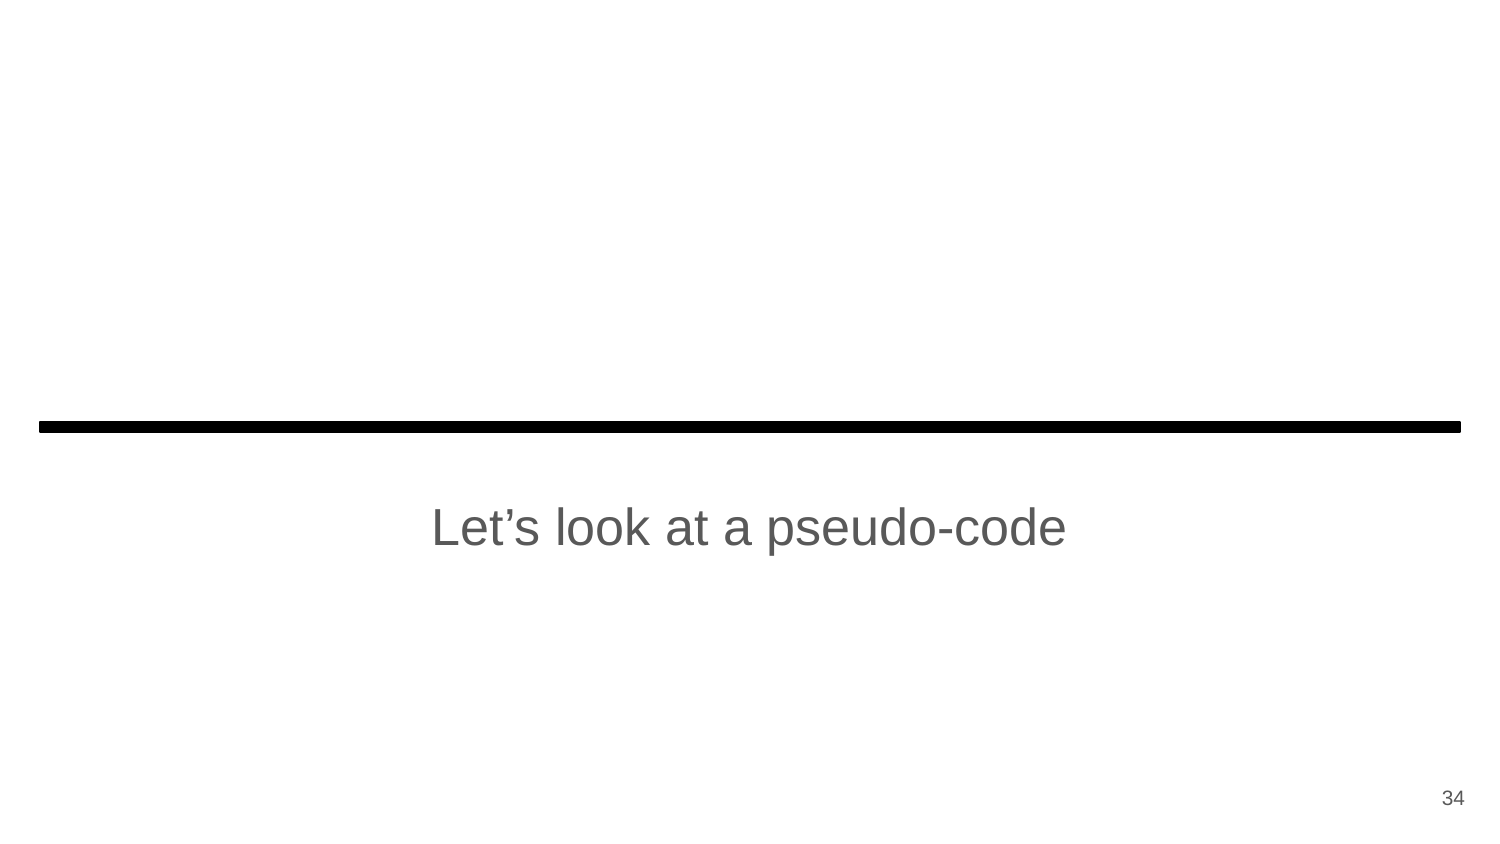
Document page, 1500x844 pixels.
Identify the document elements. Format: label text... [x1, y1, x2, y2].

slide_number 34 [1389, 764, 1480, 830]
text_box Let’s look at a pseudo-code [91, 478, 1409, 571]
text_box [40, 421, 1460, 432]
